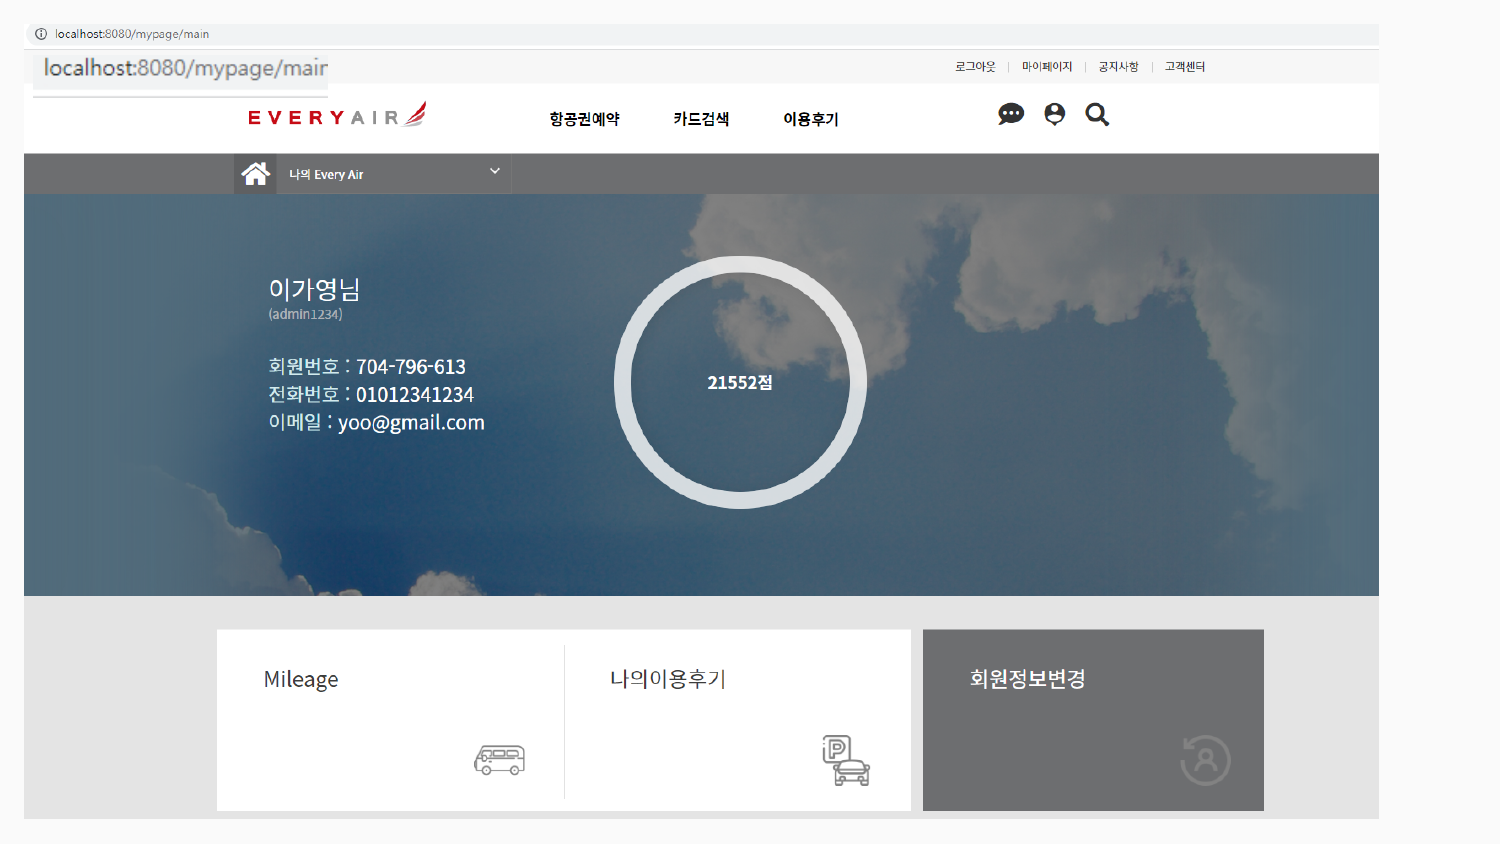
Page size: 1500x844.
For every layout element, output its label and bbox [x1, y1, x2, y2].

picture [24, 24, 1380, 819]
